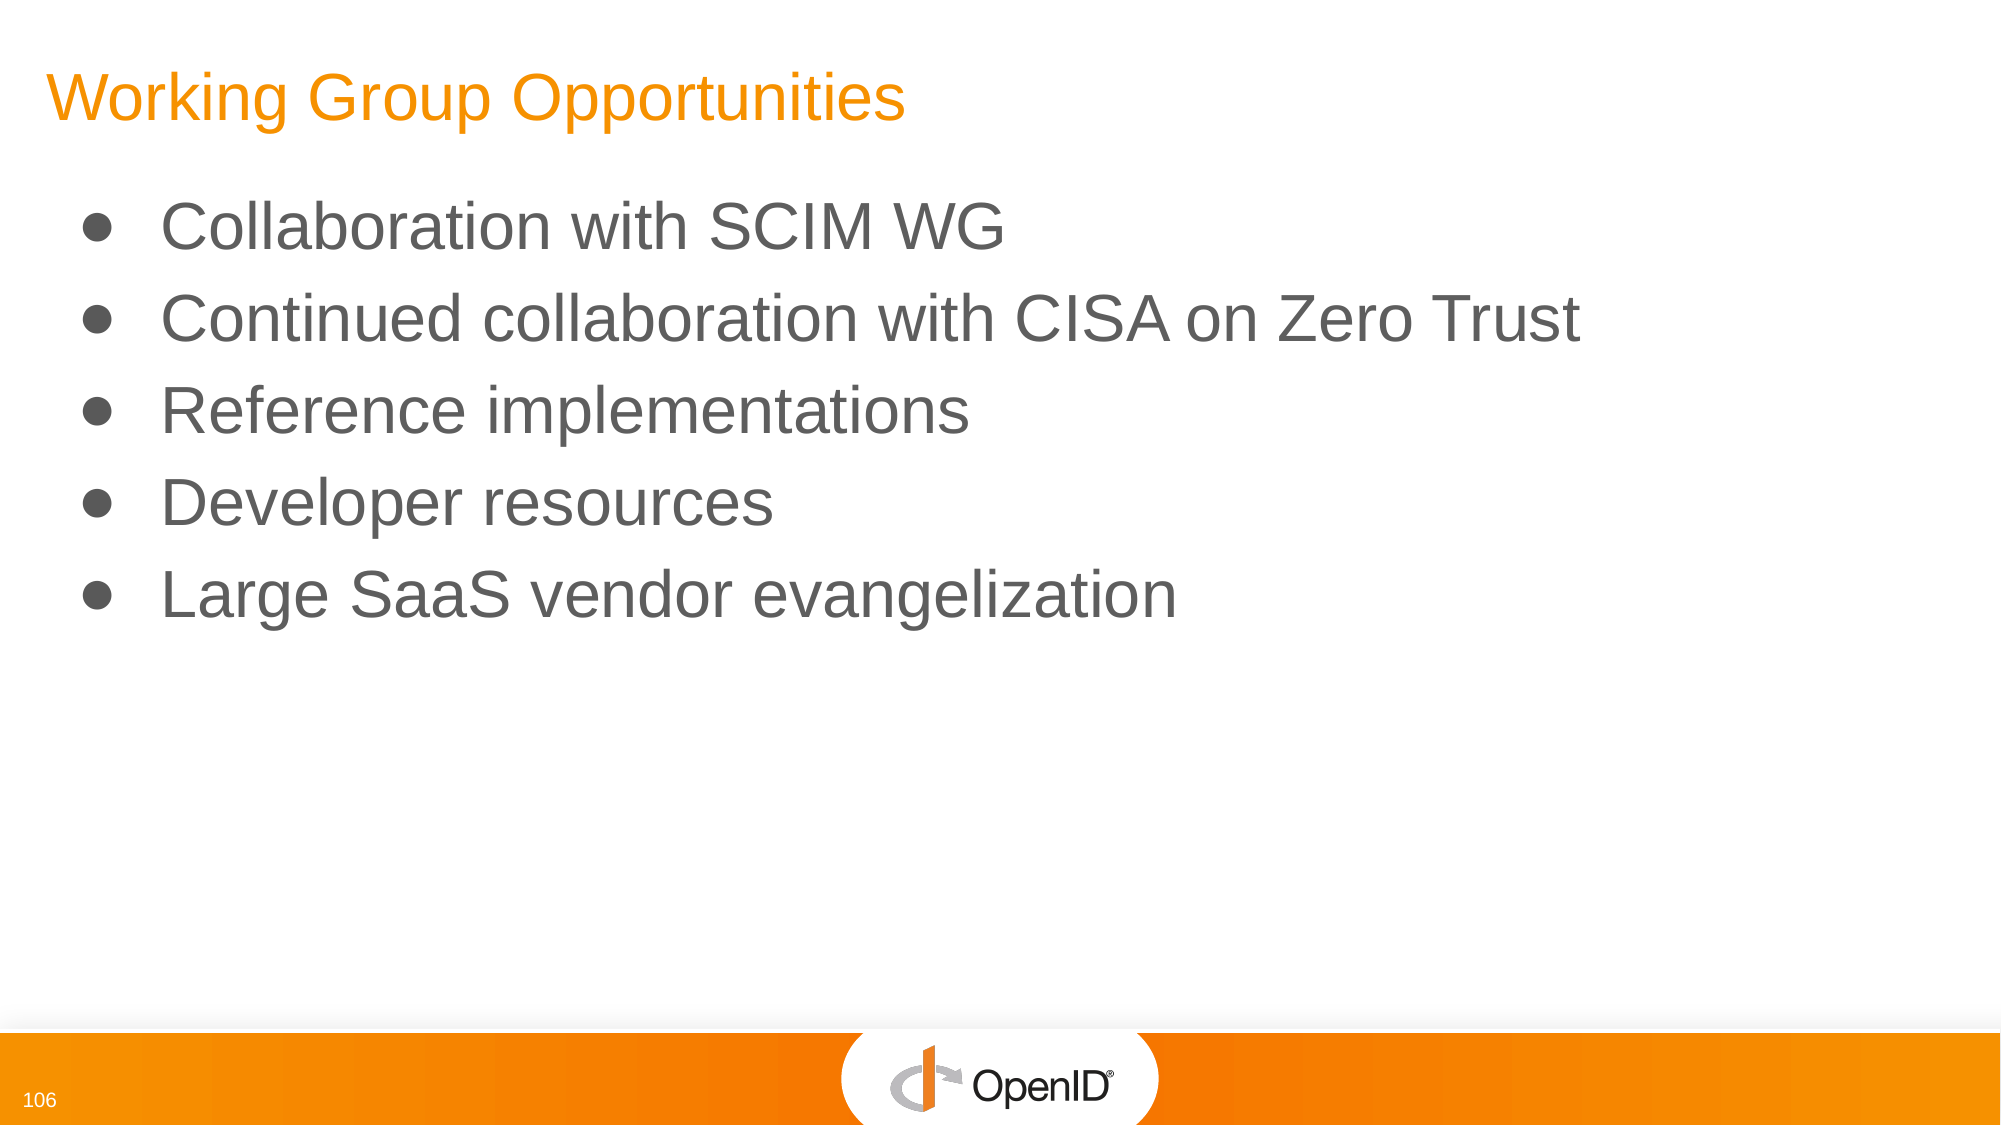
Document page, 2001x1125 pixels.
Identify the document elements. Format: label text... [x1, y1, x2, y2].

picture [873, 1060, 1127, 1125]
list Collaboration with SCIM WG Continued collaboration with CISA on Zero Trust Reference implementations Developer resources Large SaaS vendor evangelization [46, 164, 1954, 1060]
title Working Group Opportunities [46, 49, 1954, 142]
